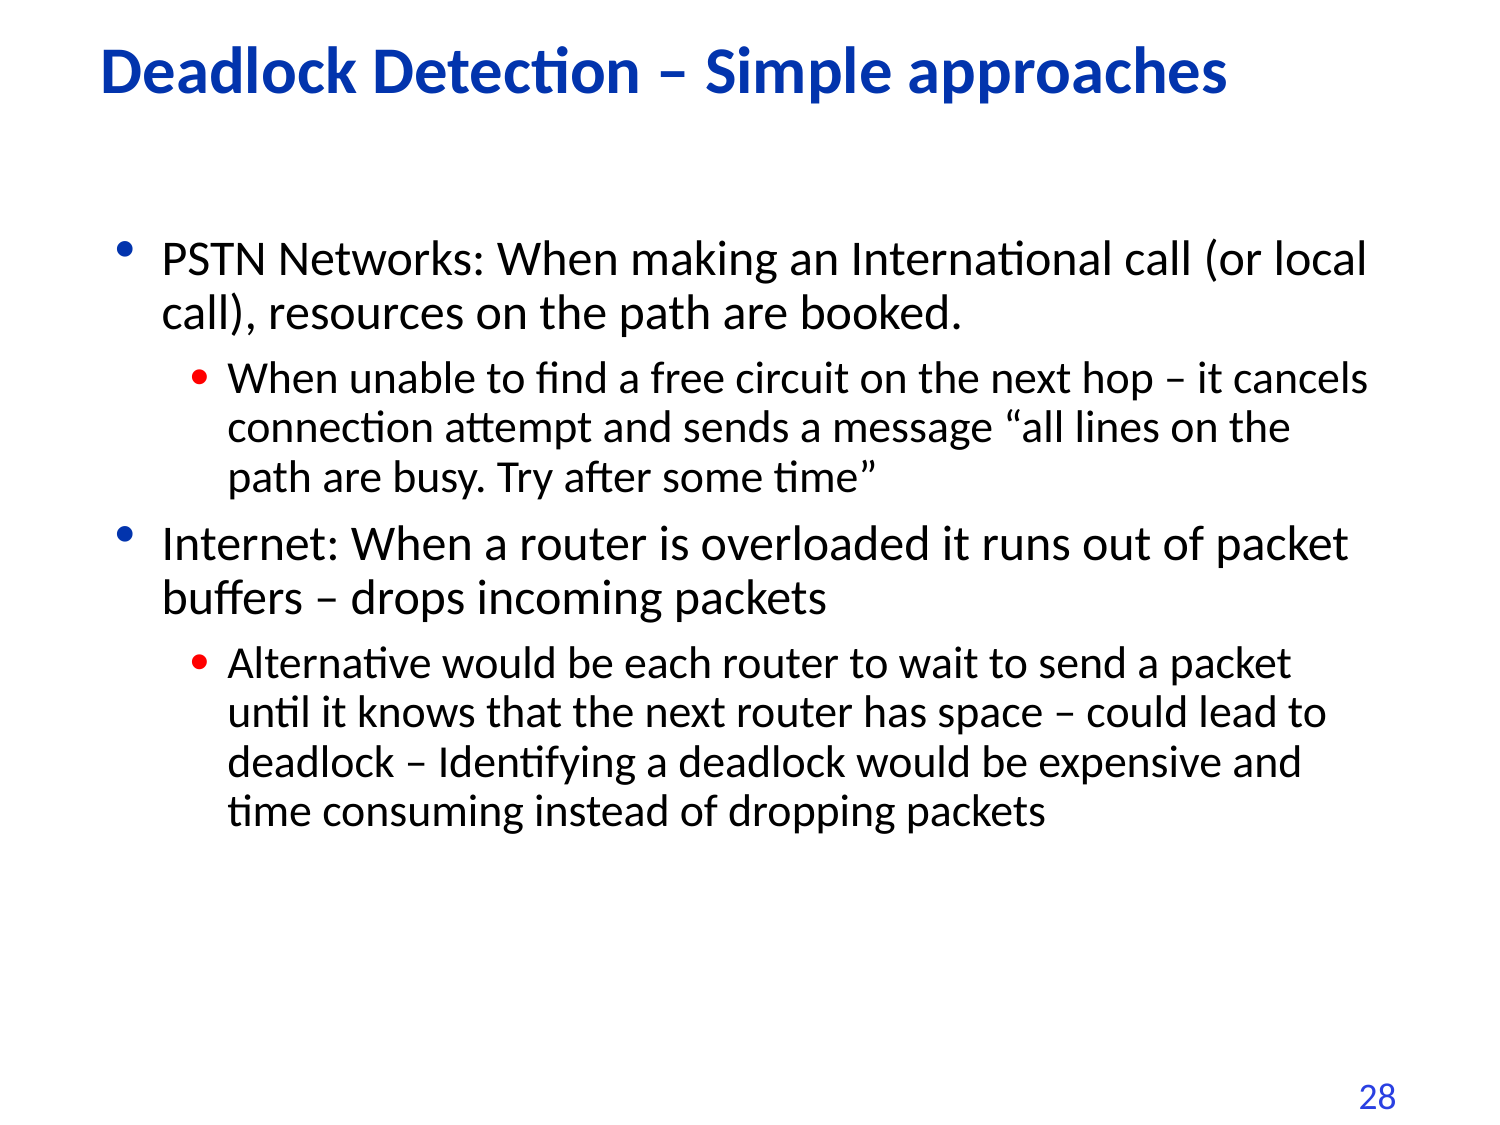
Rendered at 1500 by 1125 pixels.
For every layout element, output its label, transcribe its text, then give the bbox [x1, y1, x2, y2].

list PSTN Networks: When making an International call (or local call), resources on the path are booked. When unable to find a free circuit on the next hop – it cancels connection attempt and sends a message “all lines on the path are busy. Try after some time” Internet: When a router is overloaded it runs out of packet buffers – drops incoming packets Alternative would be each router to wait to send a packet until it knows that the next router has space – could lead to deadlock – Identifying a deadlock would be expensive and time consuming instead of dropping packets [99, 149, 1400, 988]
title Deadlock Detection – Simple approaches [85, 28, 1261, 117]
